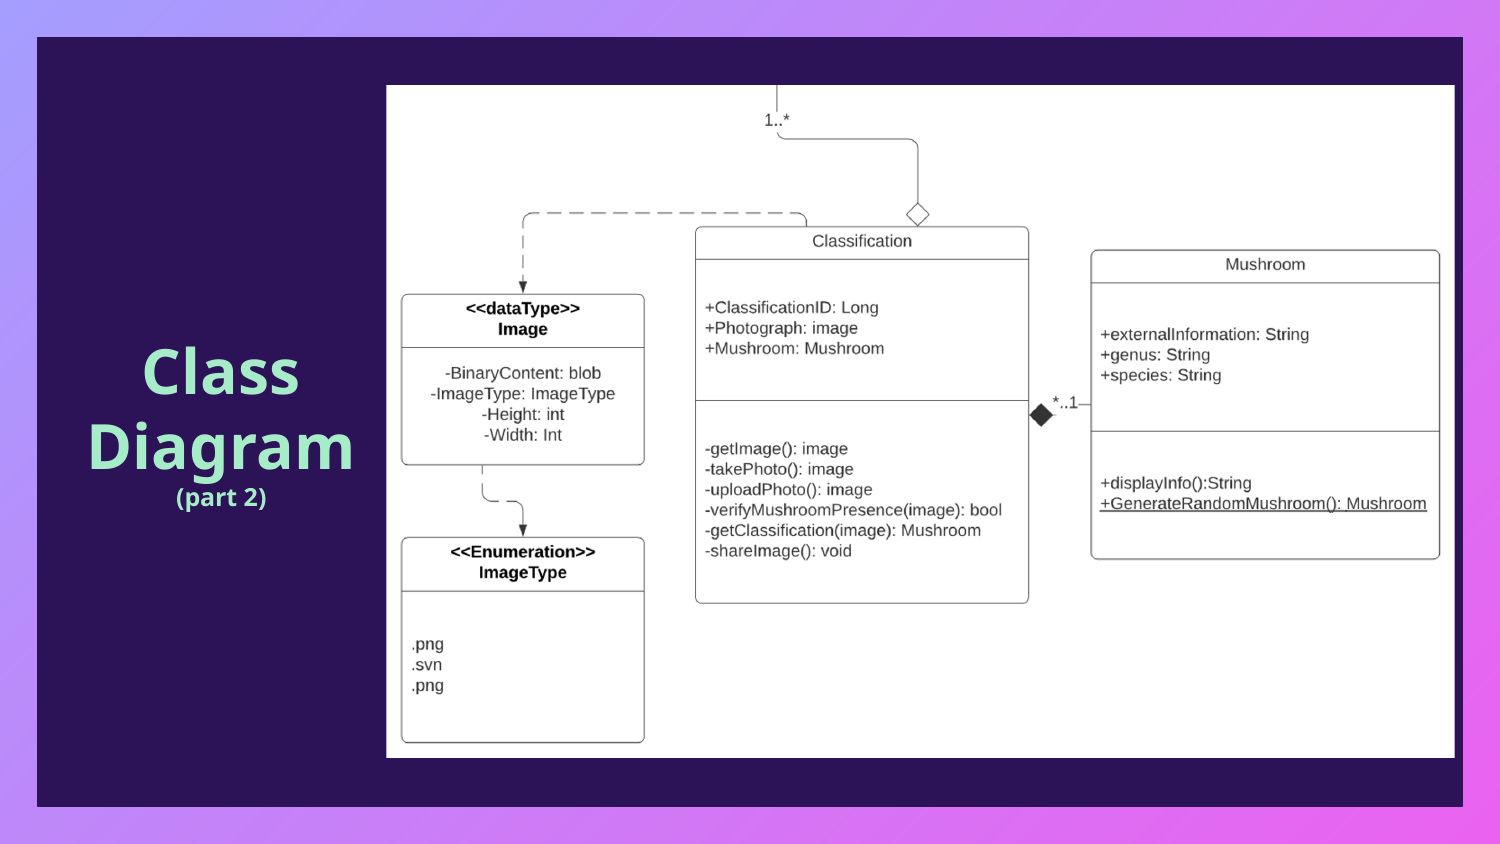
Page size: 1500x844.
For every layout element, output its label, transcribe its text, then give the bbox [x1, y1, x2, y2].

title Class Diagram (part 2) [0, 375, 380, 469]
picture [385, 85, 1455, 759]
